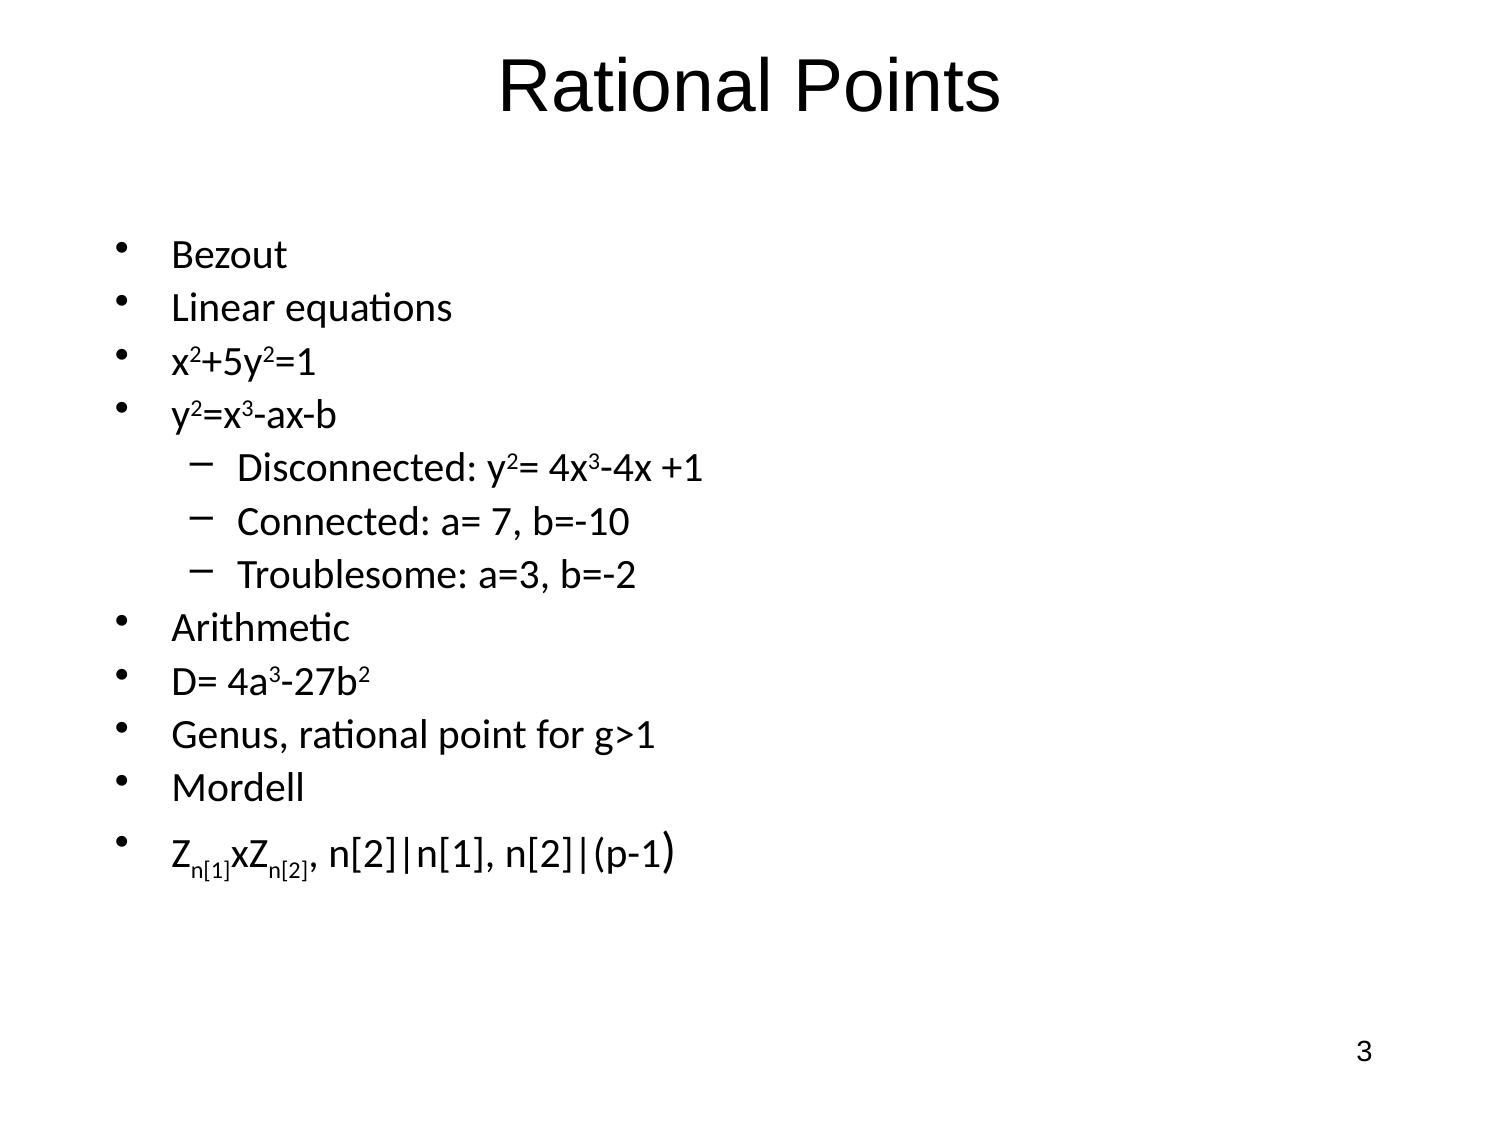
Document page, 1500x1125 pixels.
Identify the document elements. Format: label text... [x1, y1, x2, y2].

list Bezout Linear equations x2+5y2=1 y2=x3-ax-b Disconnected: y2= 4x3-4x +1 Connected: a= 7, b=-10 Troublesome: a=3, b=-2 Arithmetic D= 4a3-27b2 Genus, rational point for g>1 Mordell Zn[1]xZn[2], n[2]|n[1], n[2]|(p-1) [99, 224, 1388, 1026]
slide_number 3 [1074, 1026, 1388, 1101]
title Rational Points [112, 12, 1388, 151]
